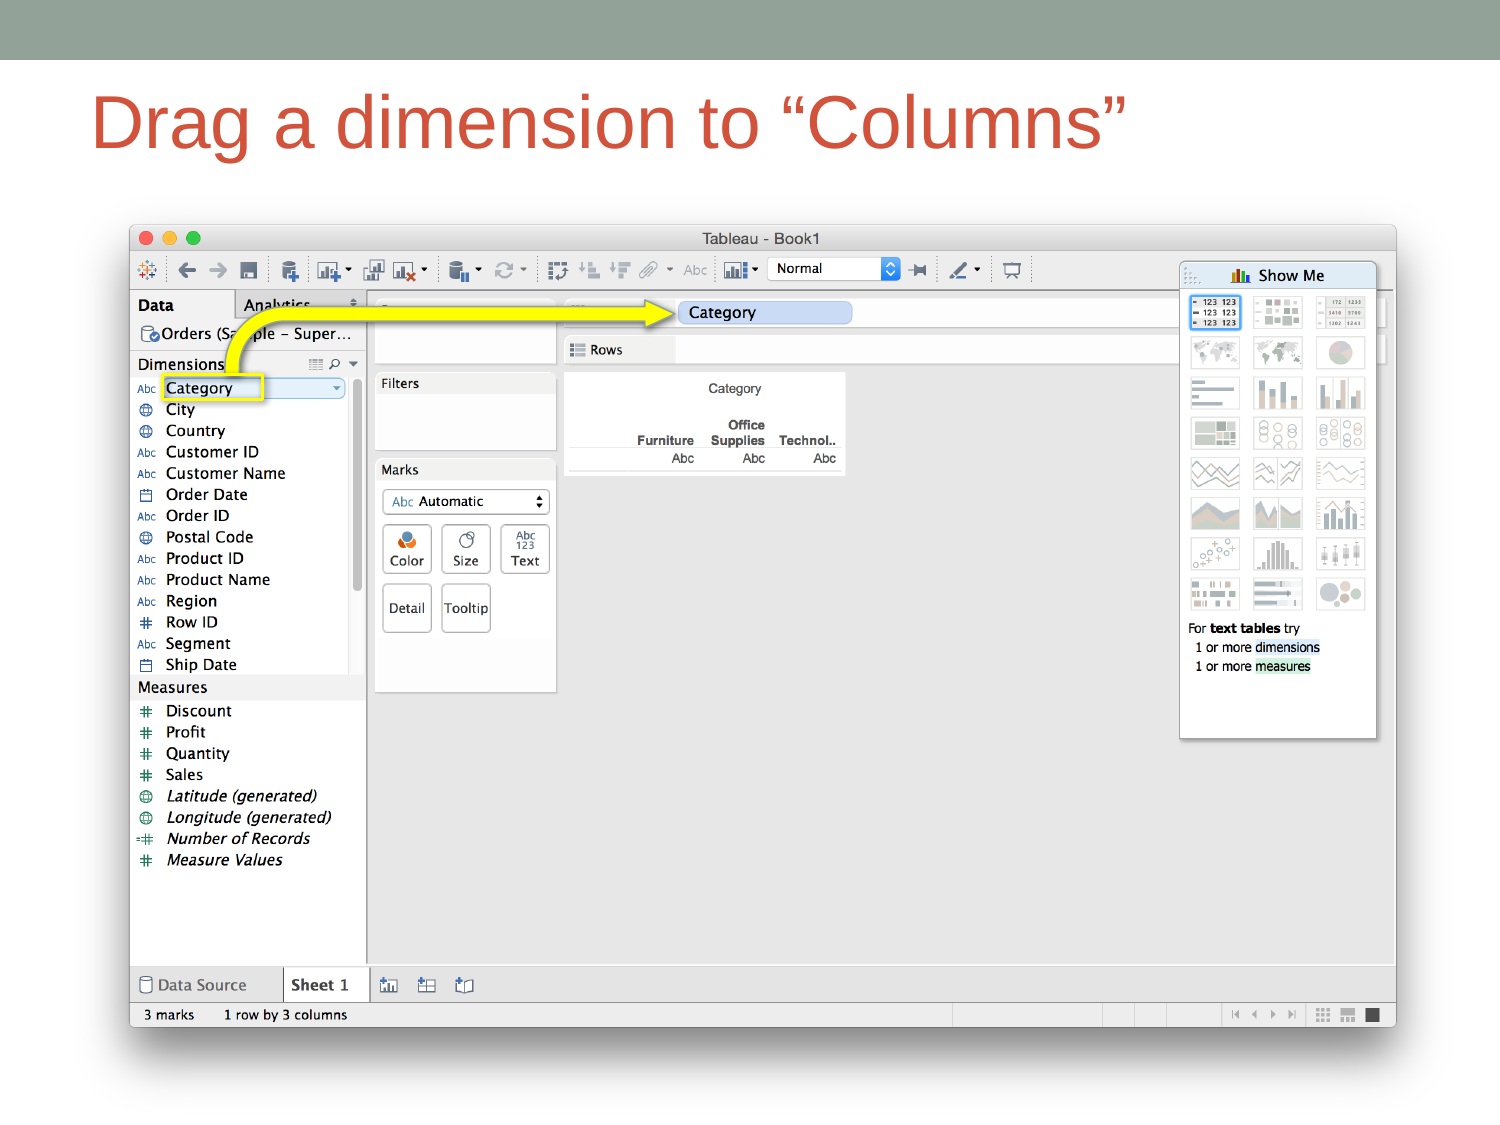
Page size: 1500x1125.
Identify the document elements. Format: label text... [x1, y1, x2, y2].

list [62, 187, 1463, 1121]
title Drag a dimension to “Columns” [75, 37, 1425, 185]
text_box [162, 299, 676, 401]
